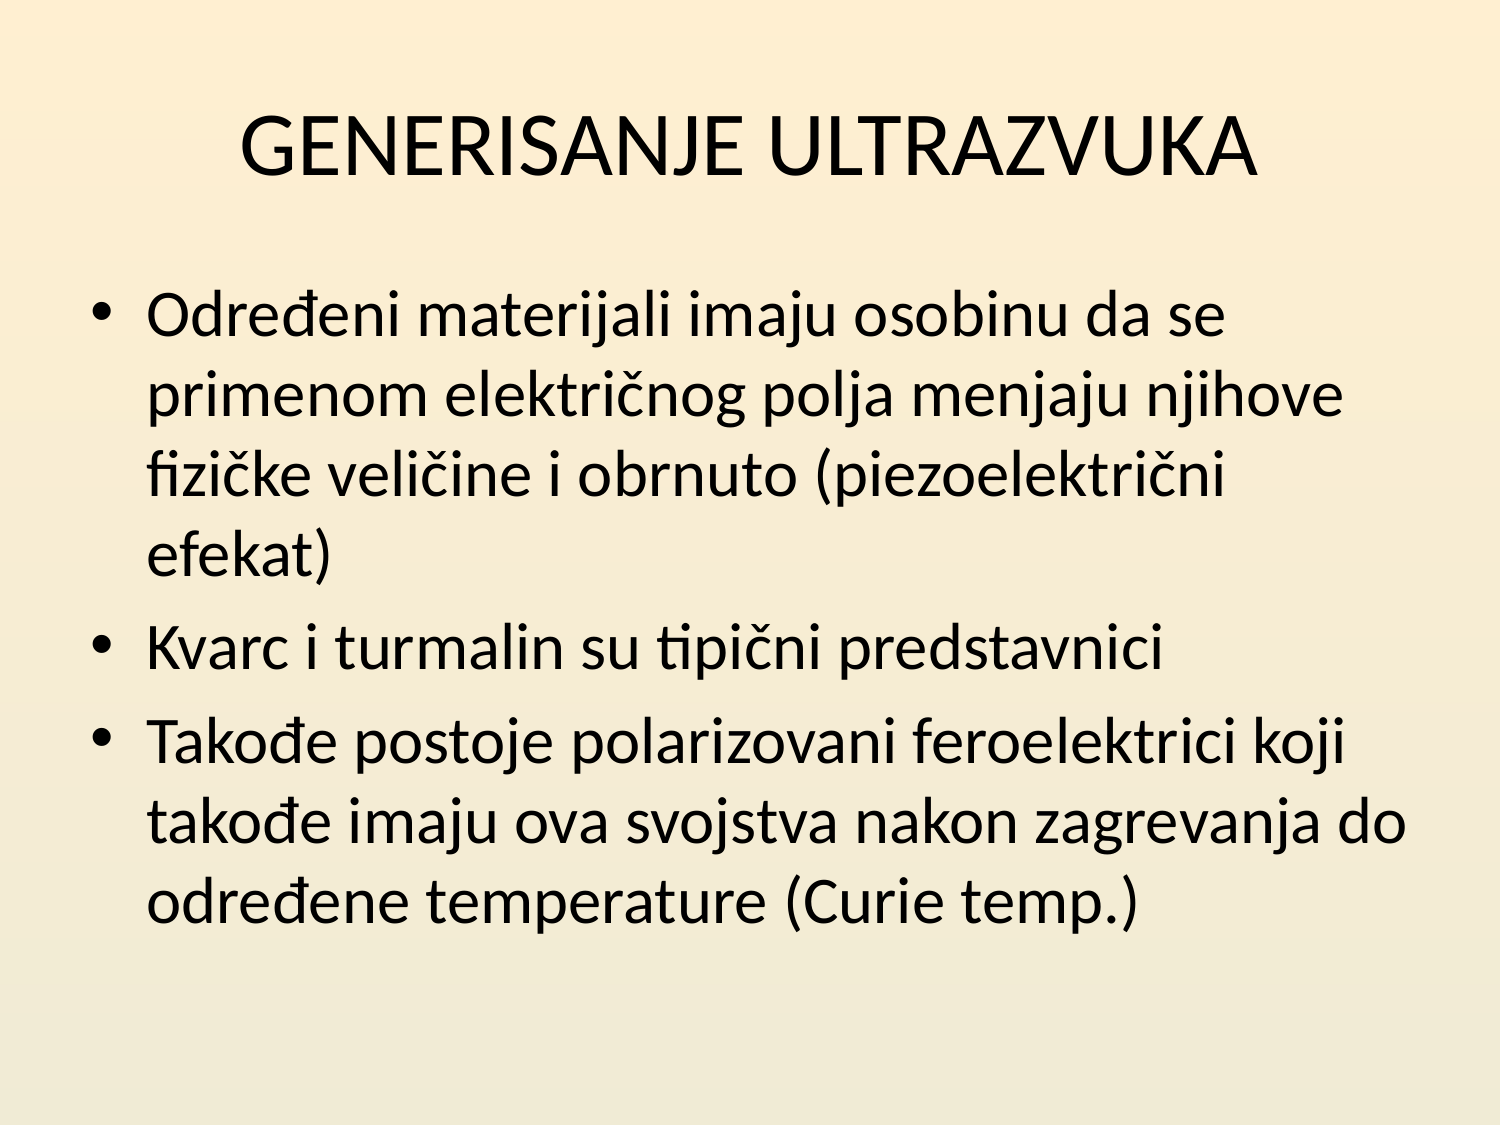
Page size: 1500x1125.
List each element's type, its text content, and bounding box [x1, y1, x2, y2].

list Određeni materijali imaju osobinu da se primenom električnog polja menjaju njihove fizičke veličine i obrnuto (piezoelektrični efekat) Kvarc i turmalin su tipični predstavnici Takođe postoje polarizovani feroelektrici koji takođe imaju ova svojstva nakon zagrevanja do određene temperature (Curie temp.) [75, 262, 1425, 1005]
title GENERISANJE ULTRAZVUKA [75, 45, 1425, 233]
